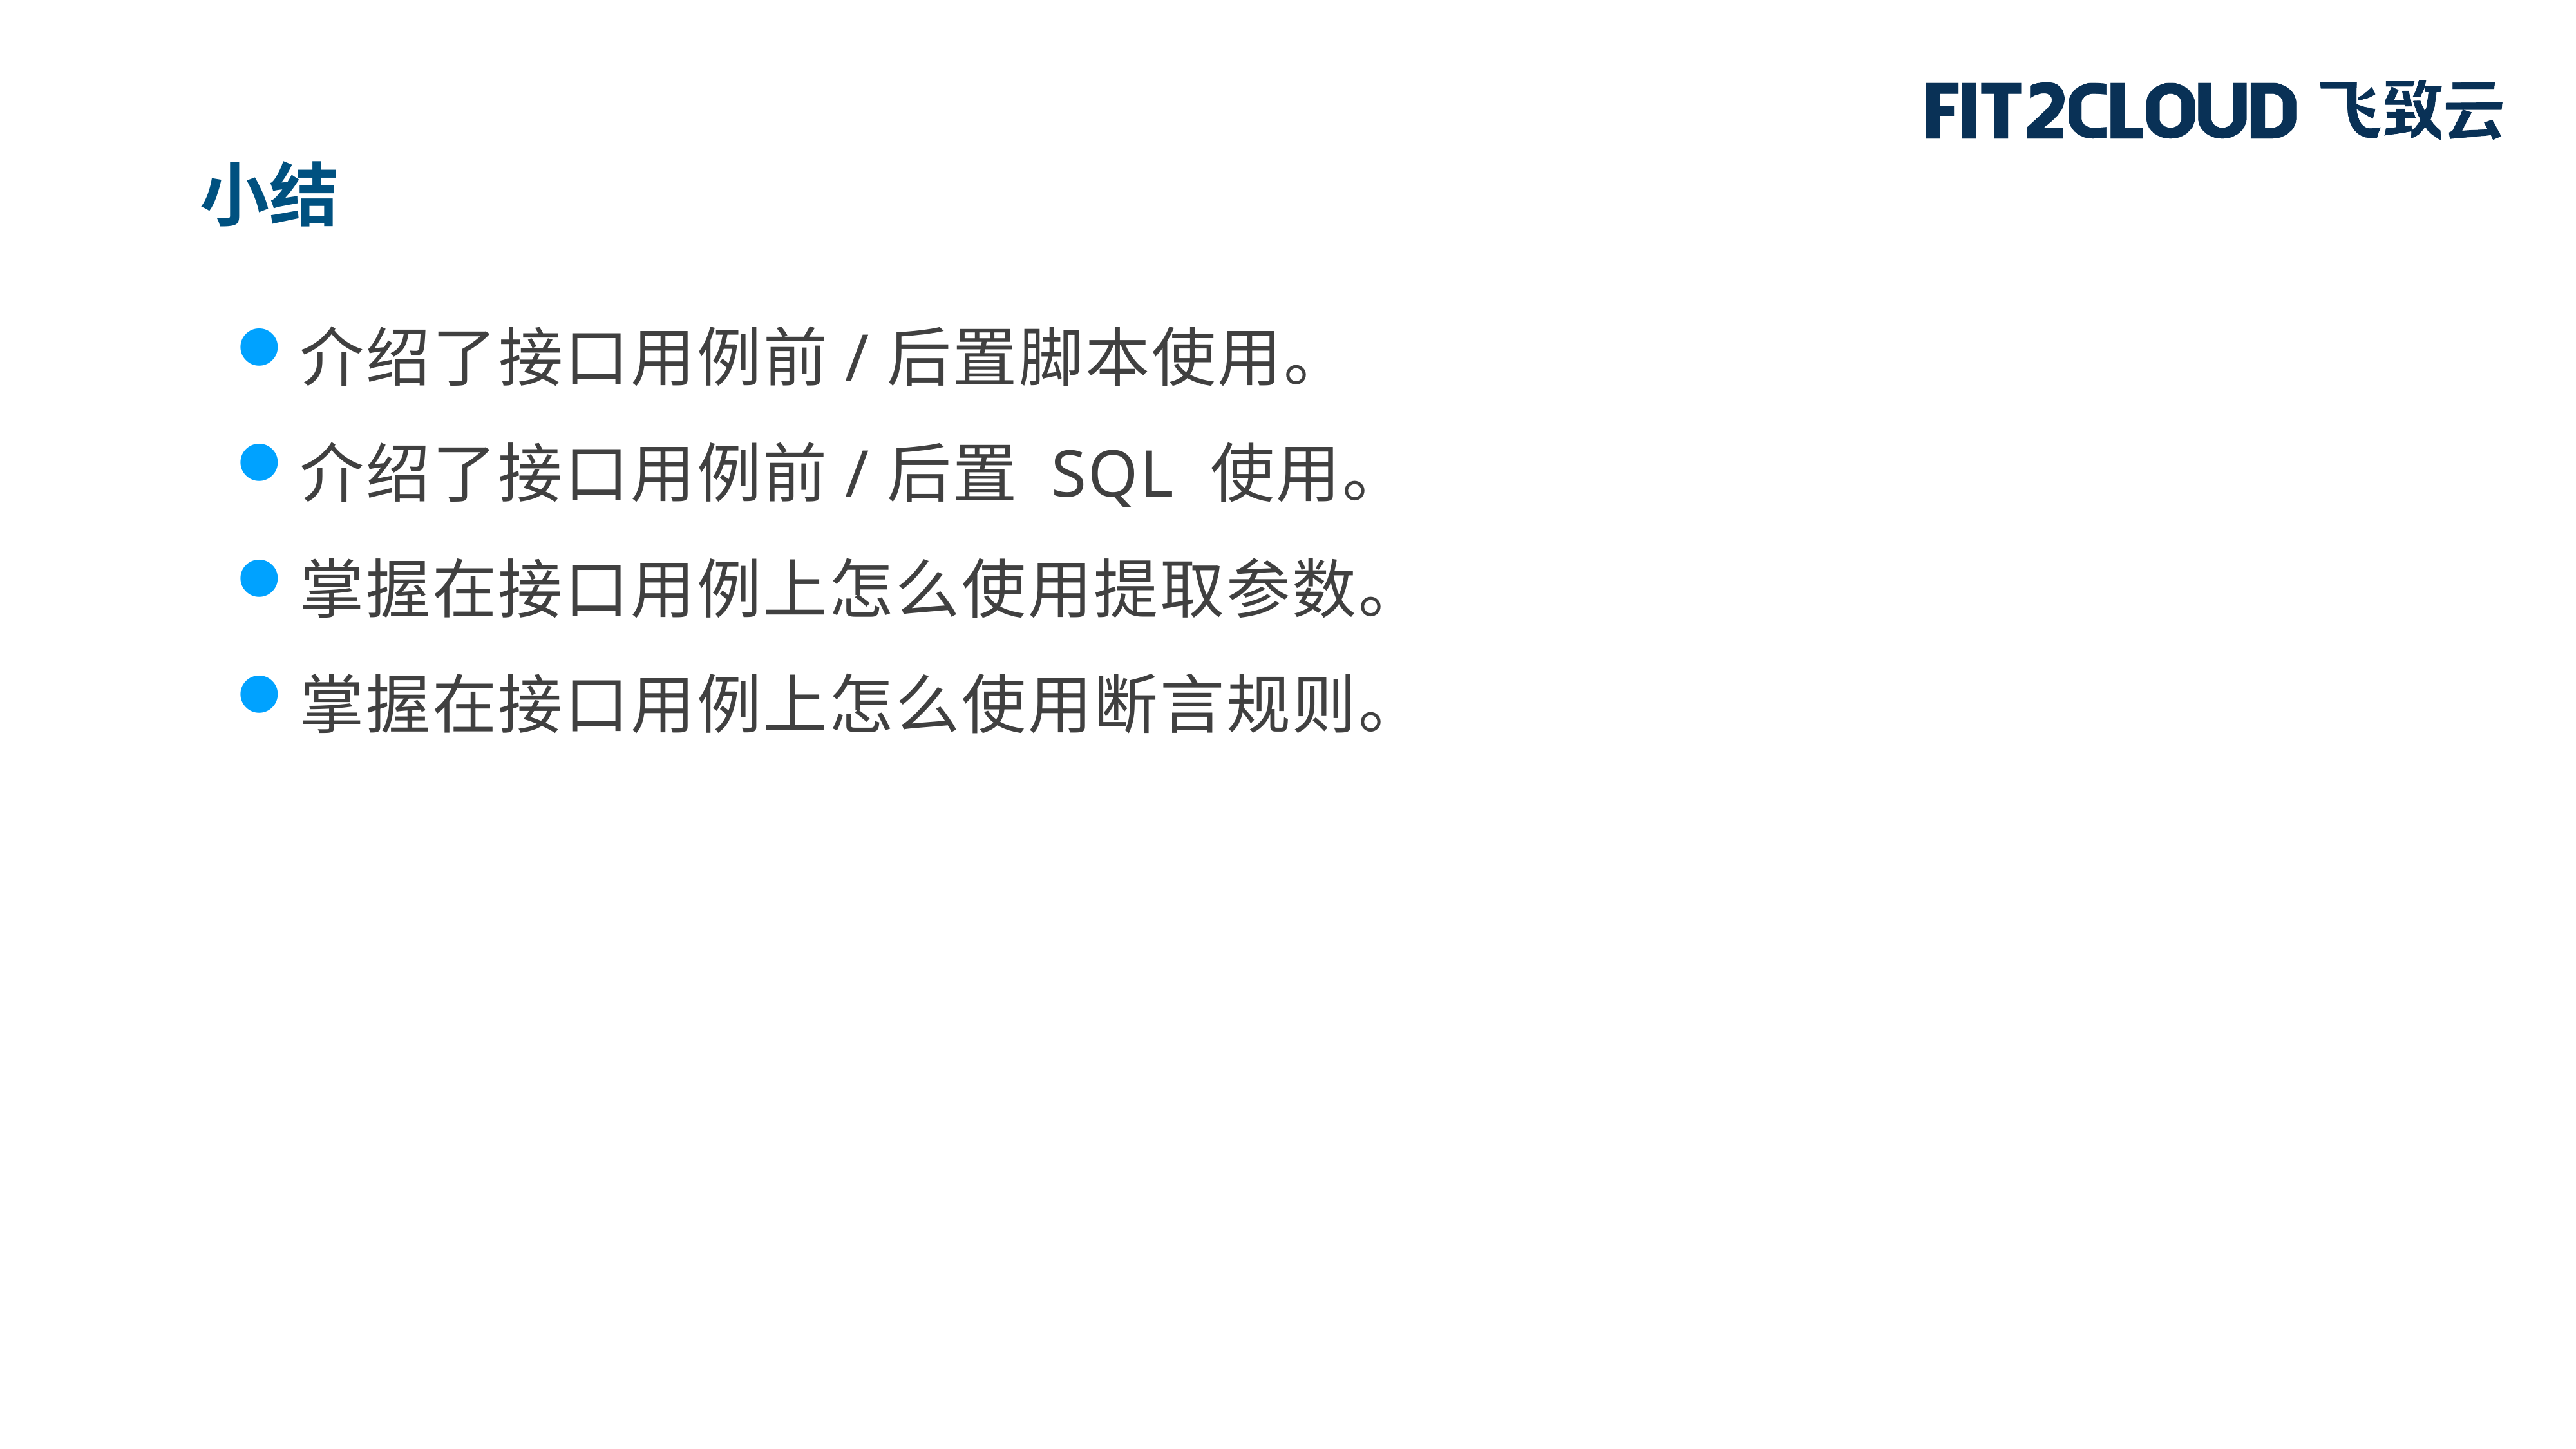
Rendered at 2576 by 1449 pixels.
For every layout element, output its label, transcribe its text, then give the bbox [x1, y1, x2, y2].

text_box 介绍了接口用例前/后置脚本使用。 介绍了接口用例前/后置 SQL 使用。 掌握在接口用例上怎么使用提取参数。 掌握在接口用例上怎么使用断言规则。 [216, 268, 2429, 1303]
list 小结 [191, 142, 1920, 243]
picture [1926, 80, 2503, 140]
